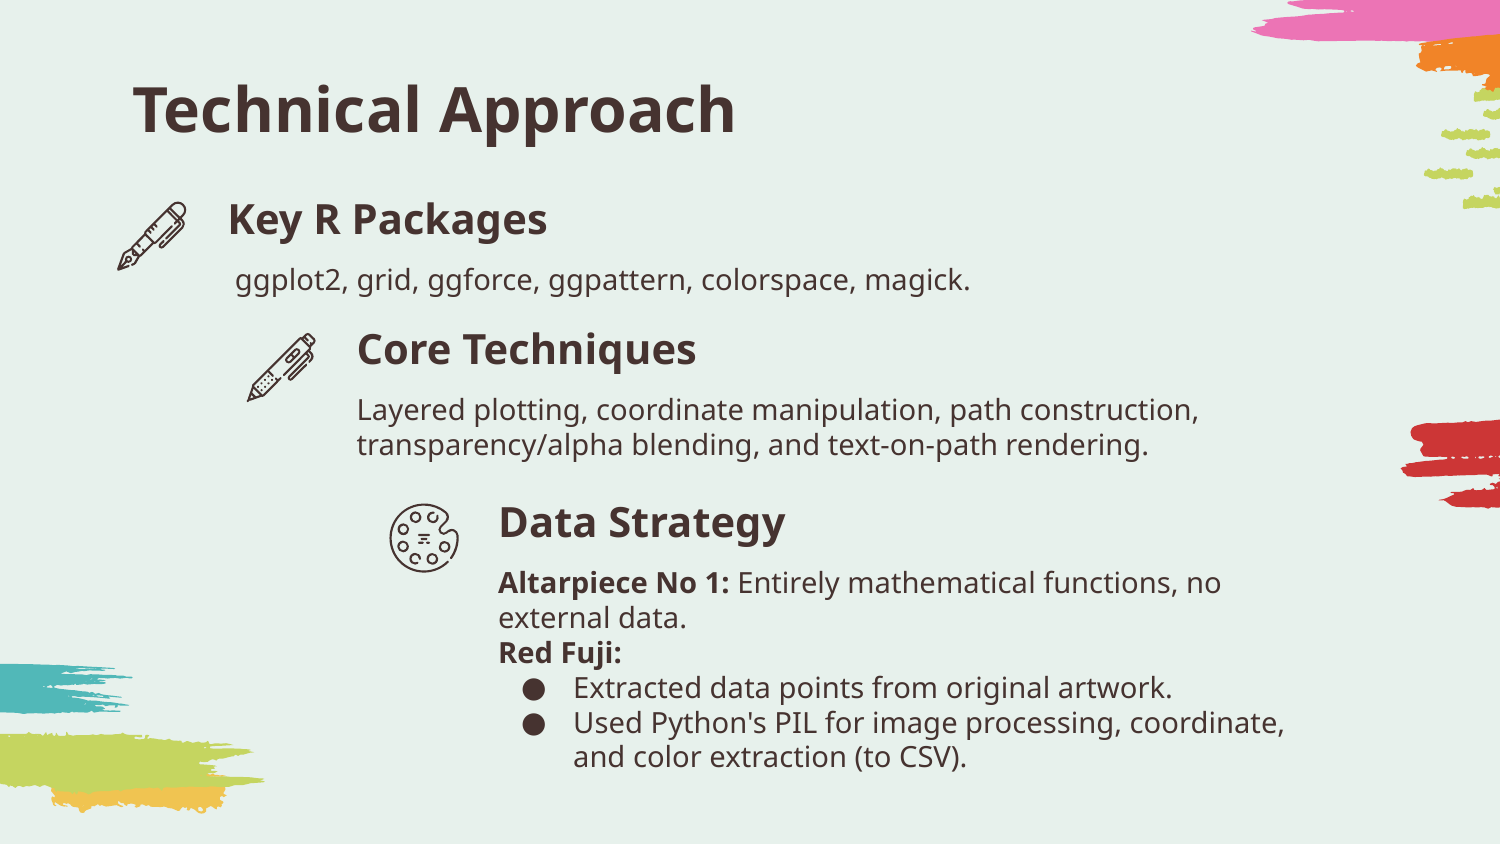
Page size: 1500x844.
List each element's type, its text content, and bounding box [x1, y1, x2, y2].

subtitle Data Strategy [483, 476, 1178, 562]
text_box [389, 503, 460, 573]
text_box [117, 201, 187, 271]
title Technical Approach [116, 54, 1178, 149]
subtitle Key R Packages [212, 173, 907, 259]
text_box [246, 332, 316, 403]
subtitle Altarpiece No 1: Entirely mathematical functions, no external data. Red Fuji: Extracted data points from original artwork. Used Python's PIL for image processing, coordinate, and color extraction (to CSV). [483, 549, 1312, 844]
subtitle Layered plotting, coordinate manipulation, path construction, transparency/alpha blending, and text-on-path rendering. [341, 376, 1341, 477]
subtitle ggplot2, grid, ggforce, ggpattern, colorspace, magick. [212, 246, 1010, 347]
subtitle Core Techniques [341, 303, 1038, 389]
